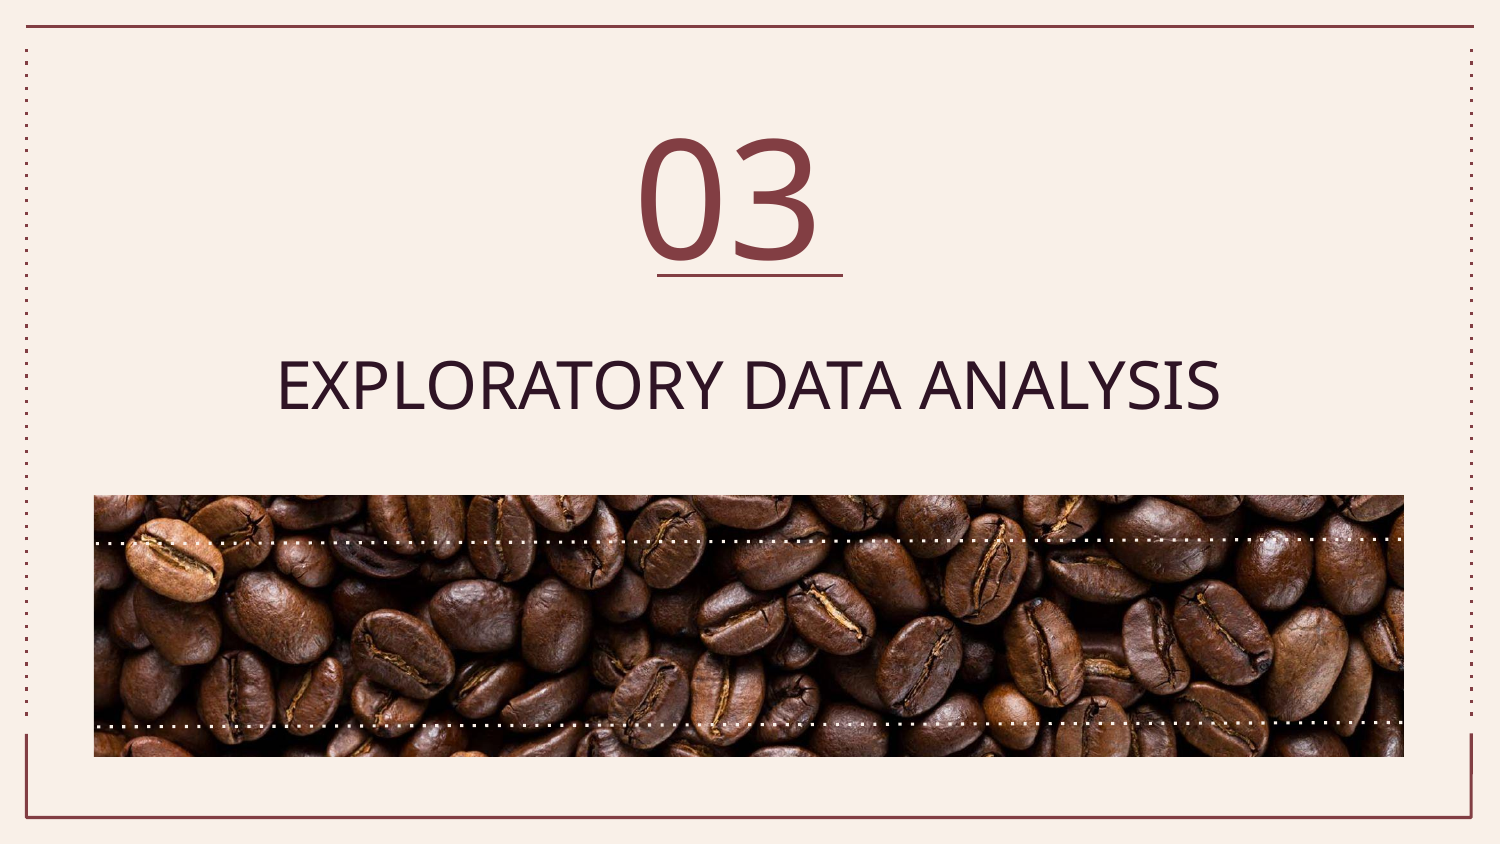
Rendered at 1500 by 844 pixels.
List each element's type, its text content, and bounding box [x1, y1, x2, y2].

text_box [95, 538, 1403, 544]
picture [93, 495, 1405, 757]
title 03 [618, 89, 882, 308]
title EXPLORATORY DATA ANALYSIS [93, 328, 1404, 426]
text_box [96, 722, 1404, 727]
